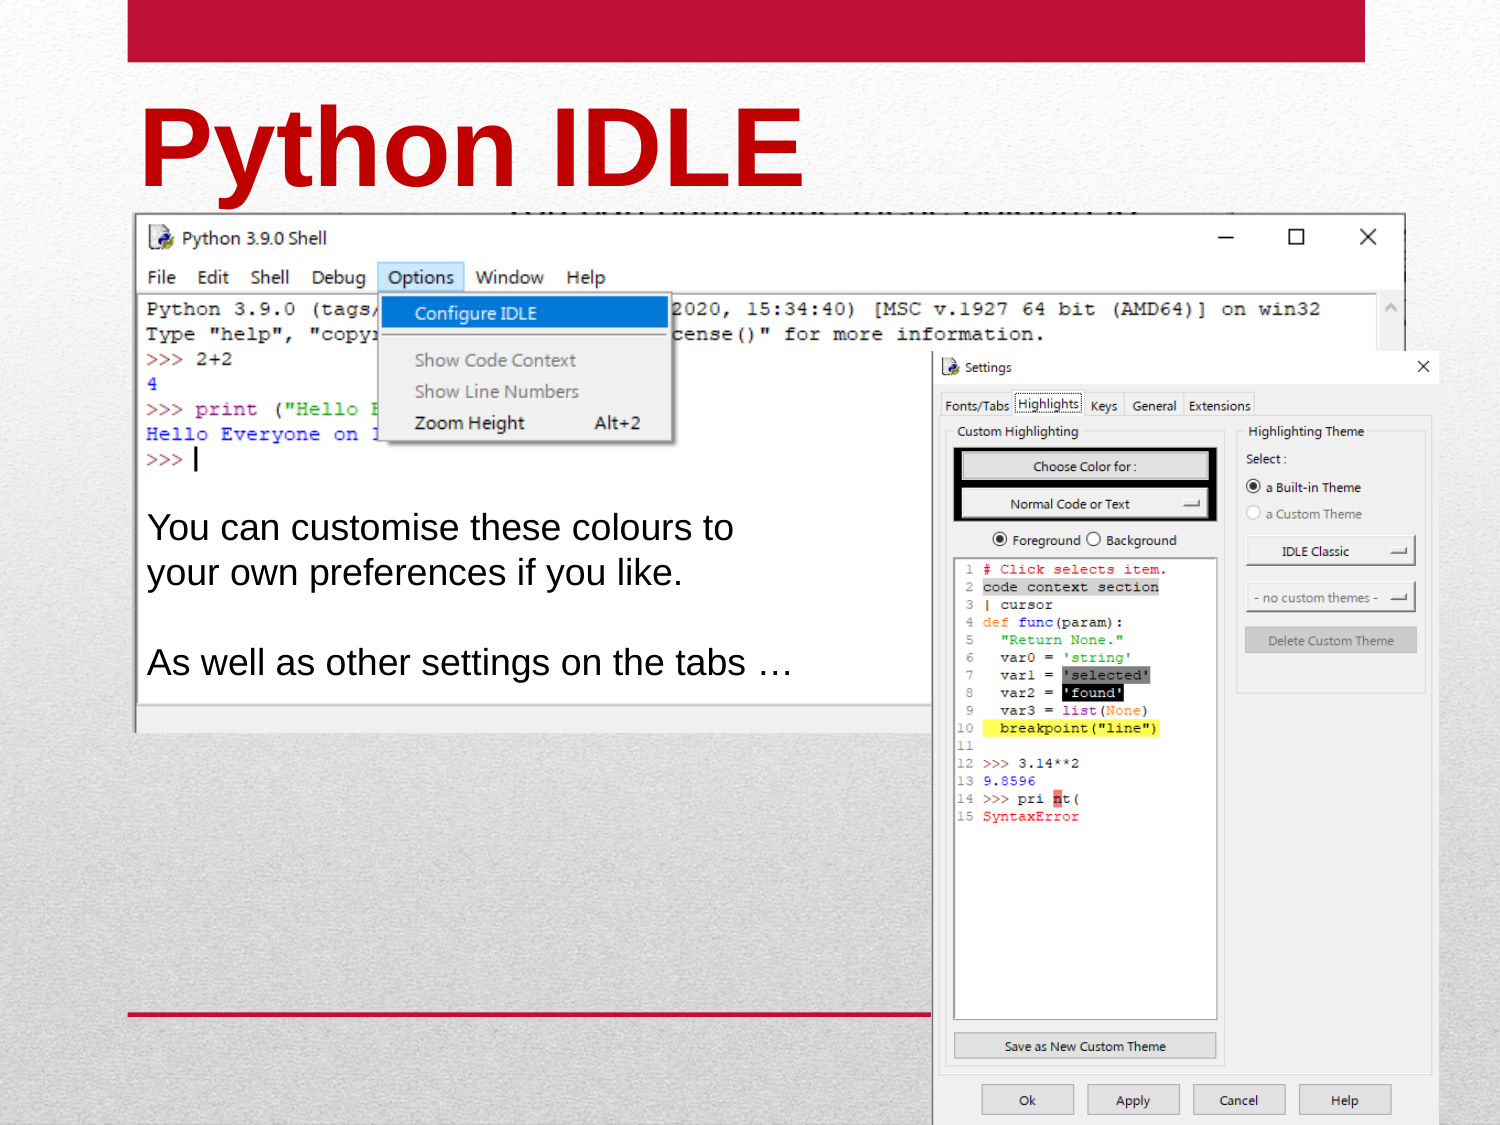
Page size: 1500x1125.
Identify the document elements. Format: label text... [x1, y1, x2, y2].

picture [131, 211, 1440, 1125]
text_box Python IDLE [123, 66, 1237, 220]
